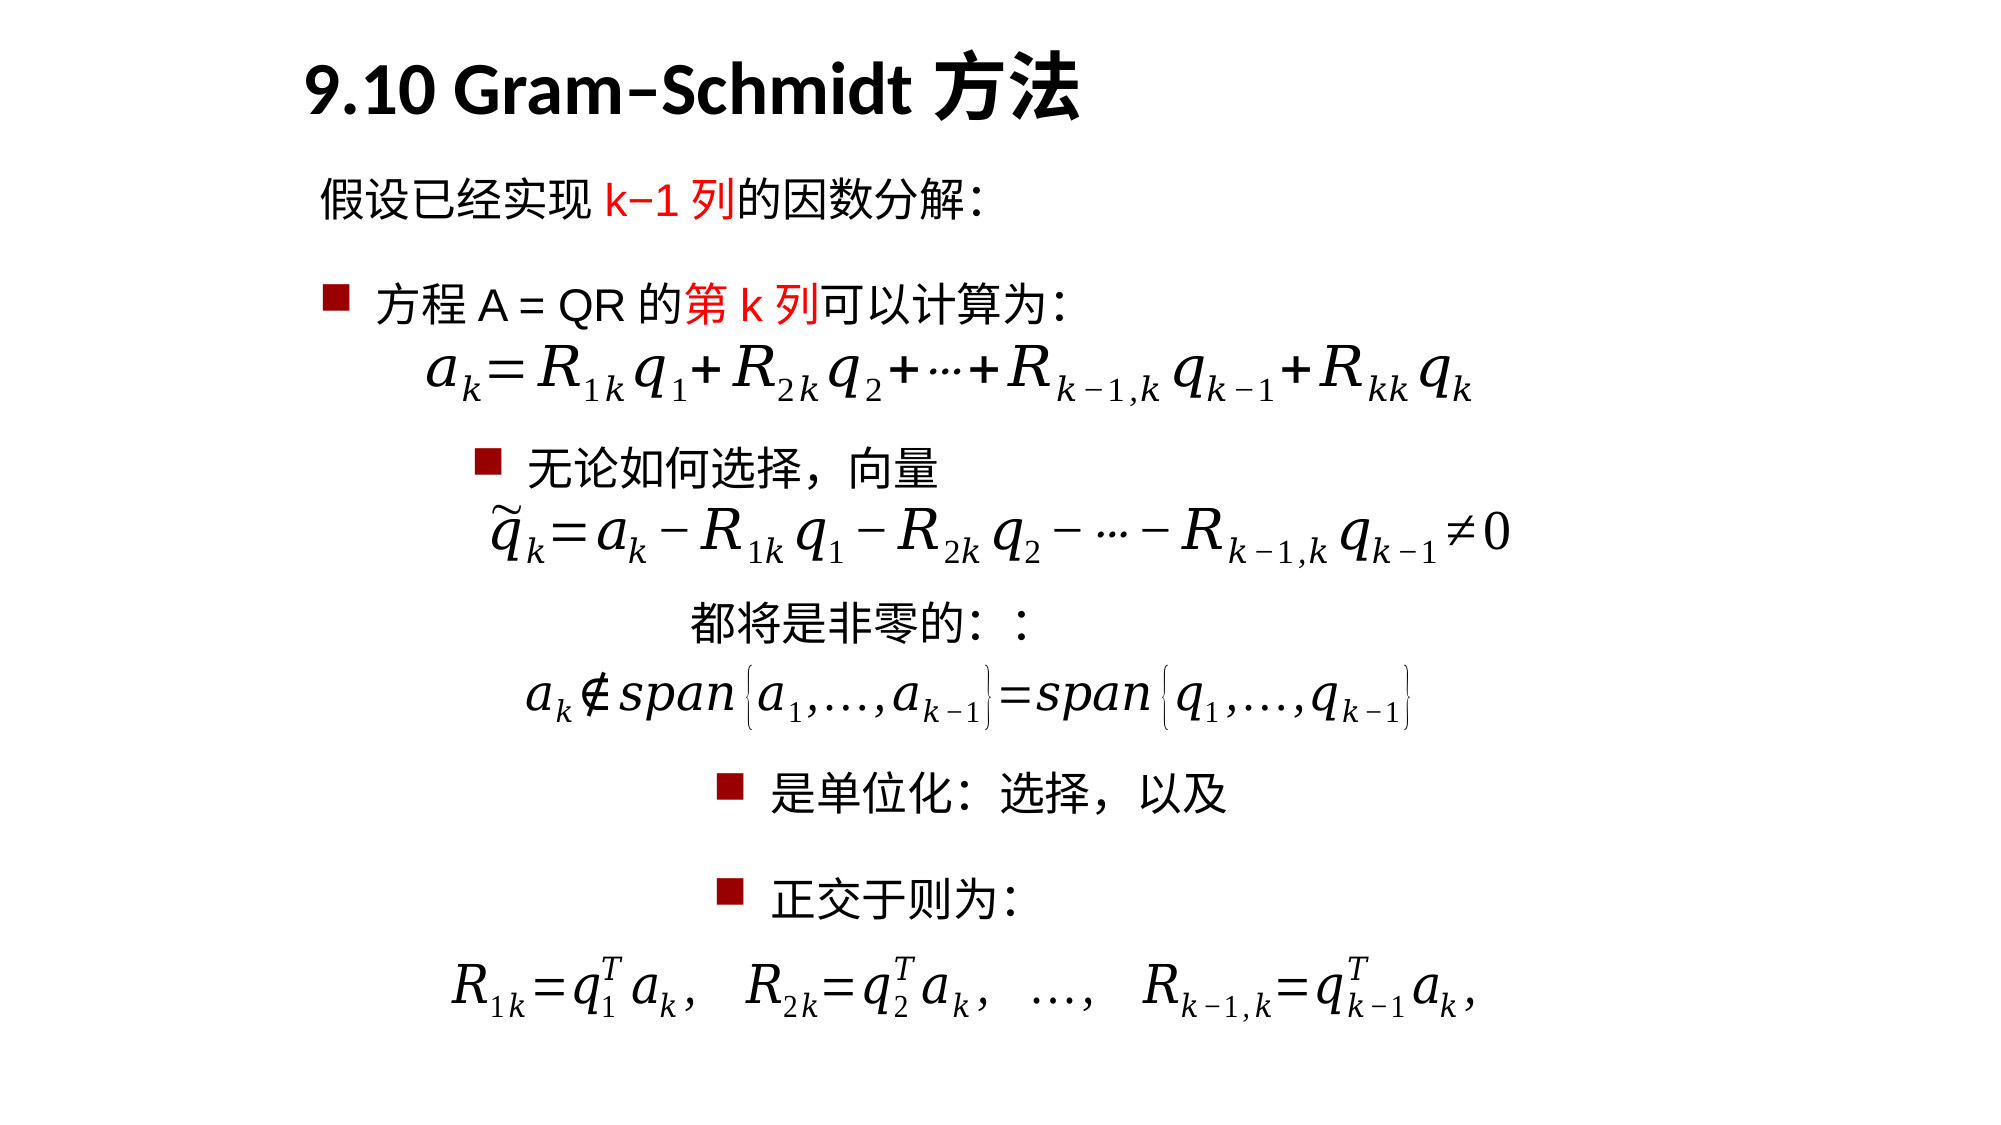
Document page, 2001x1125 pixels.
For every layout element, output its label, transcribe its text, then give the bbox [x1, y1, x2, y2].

text_box 9.10 Gram–Schmidt方法 [287, 37, 1732, 131]
text_box 假设已经实现k−1列的因数分解： 方程A = QR的第k列可以计算为： [319, 143, 1095, 331]
